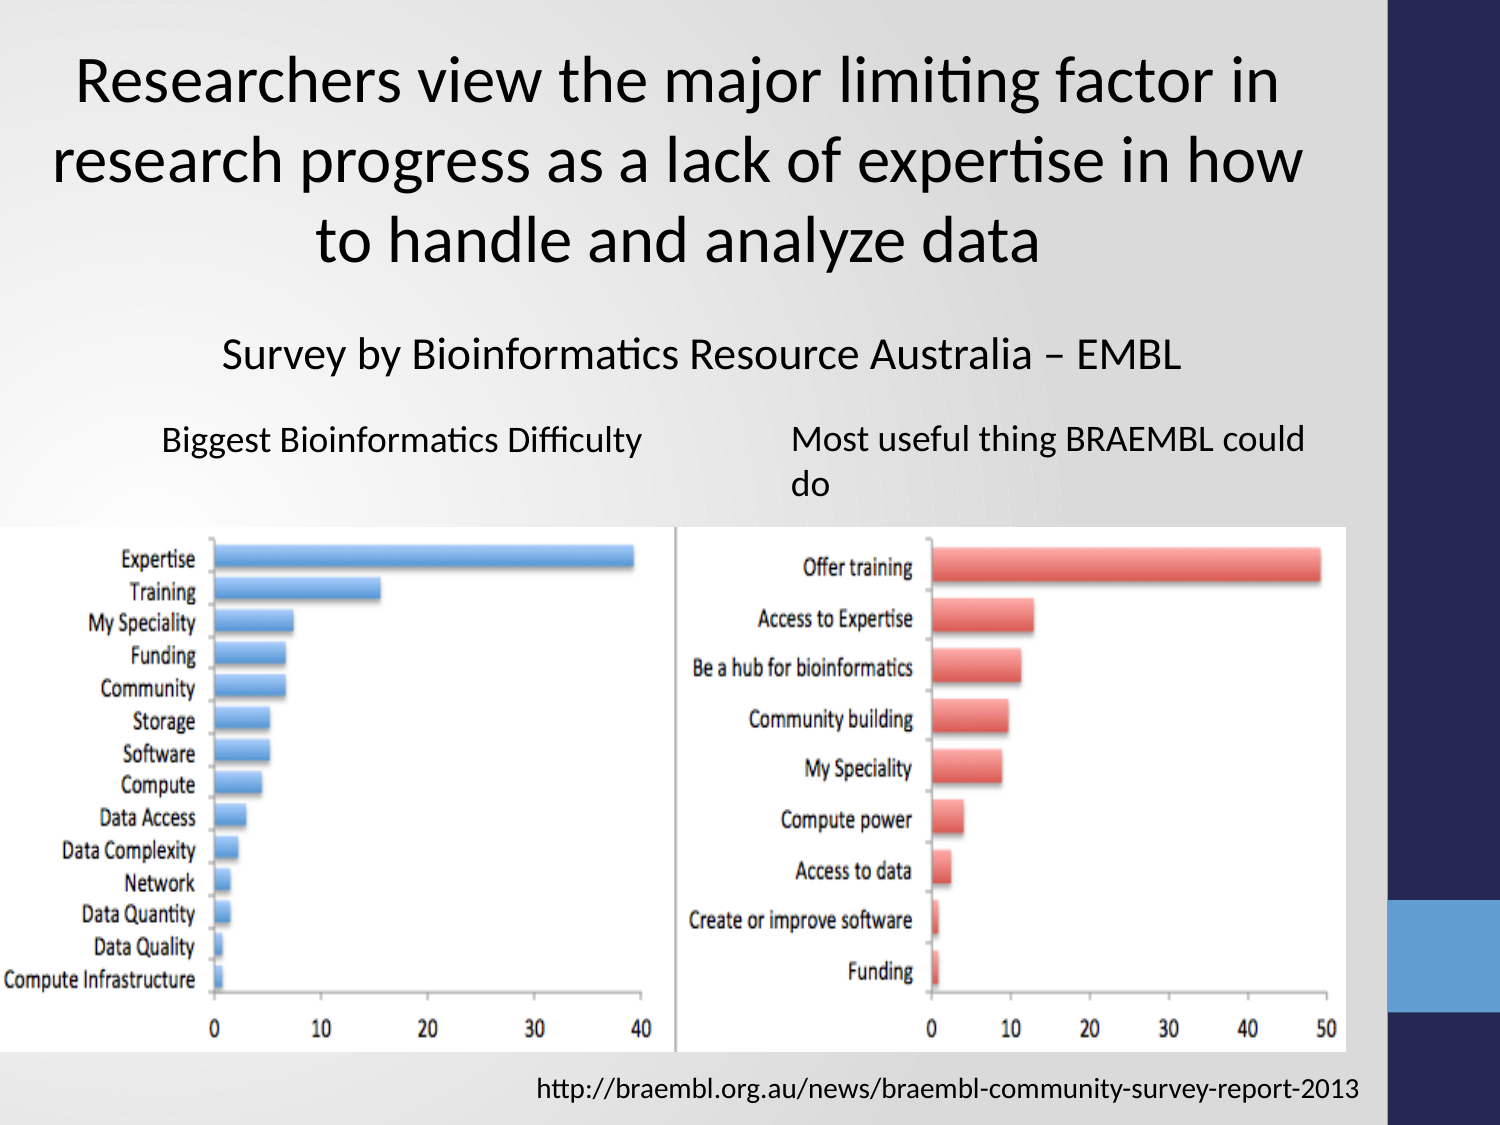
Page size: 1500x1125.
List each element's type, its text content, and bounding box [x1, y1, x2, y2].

text_box Researchers view the major limiting factor in research progress as a lack of expertise in how to handle and analyze data [31, 29, 1326, 283]
text_box http://braembl.org.au/news/braembl-community-survey-report-2013 [521, 1061, 1376, 1125]
text_box Survey by Bioinformatics Resource Australia – EMBL [208, 317, 1197, 386]
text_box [0, 406, 1354, 1053]
